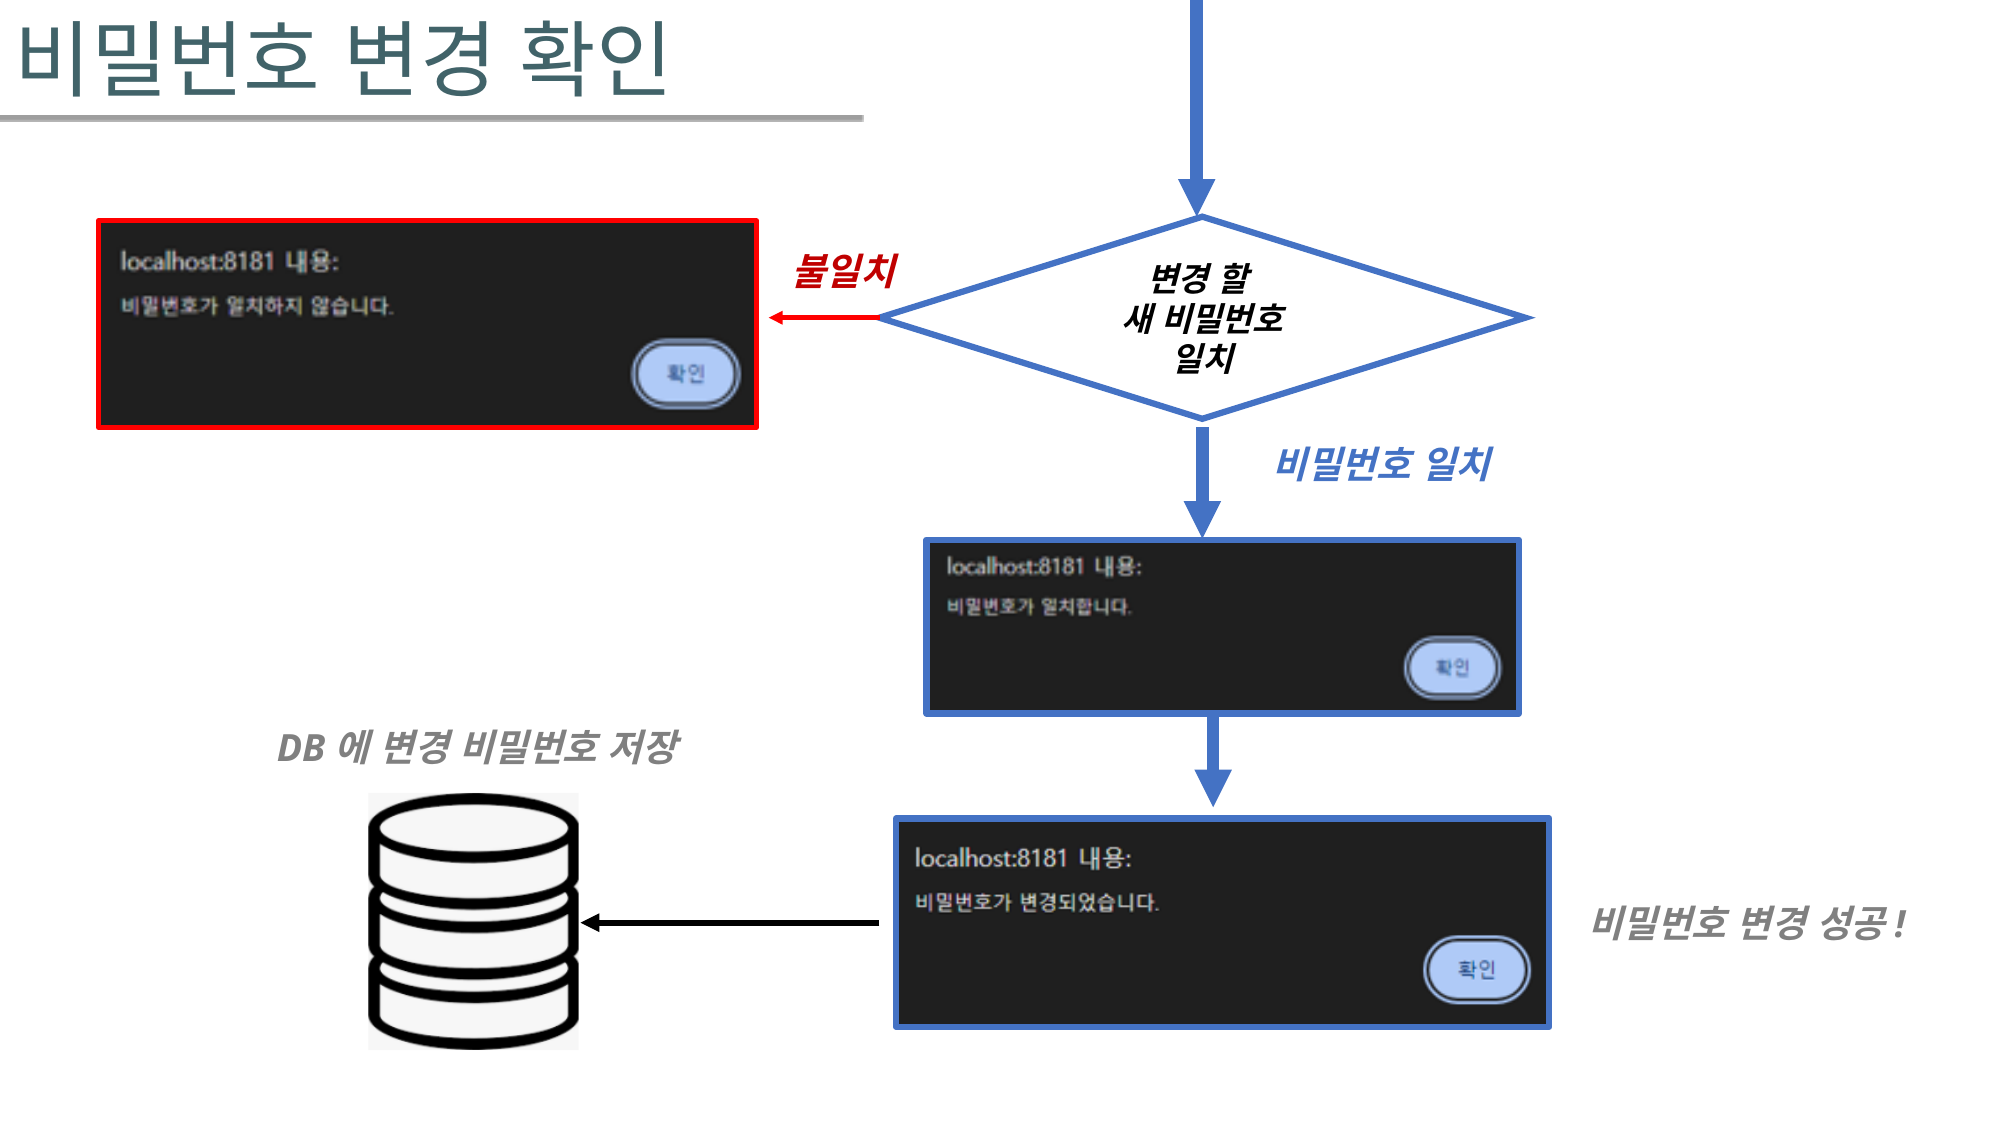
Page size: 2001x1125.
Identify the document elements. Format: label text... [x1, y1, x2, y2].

picture [929, 542, 1516, 711]
text_box DB에 변경 비밀번호 저장 [223, 716, 730, 777]
picture [358, 768, 597, 1058]
text_box 비밀번호 변경 성공! [1547, 892, 1969, 953]
text_box 불일치 [755, 240, 940, 300]
text_box 비밀번호 일치 [1208, 433, 1555, 493]
picture [899, 821, 1547, 1024]
text_box 변경 할 새 비밀번호 일치 [880, 215, 1529, 420]
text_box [0, 115, 864, 122]
text_box 비밀번호 변경 확인 [0, 0, 1000, 115]
picture [100, 223, 755, 426]
